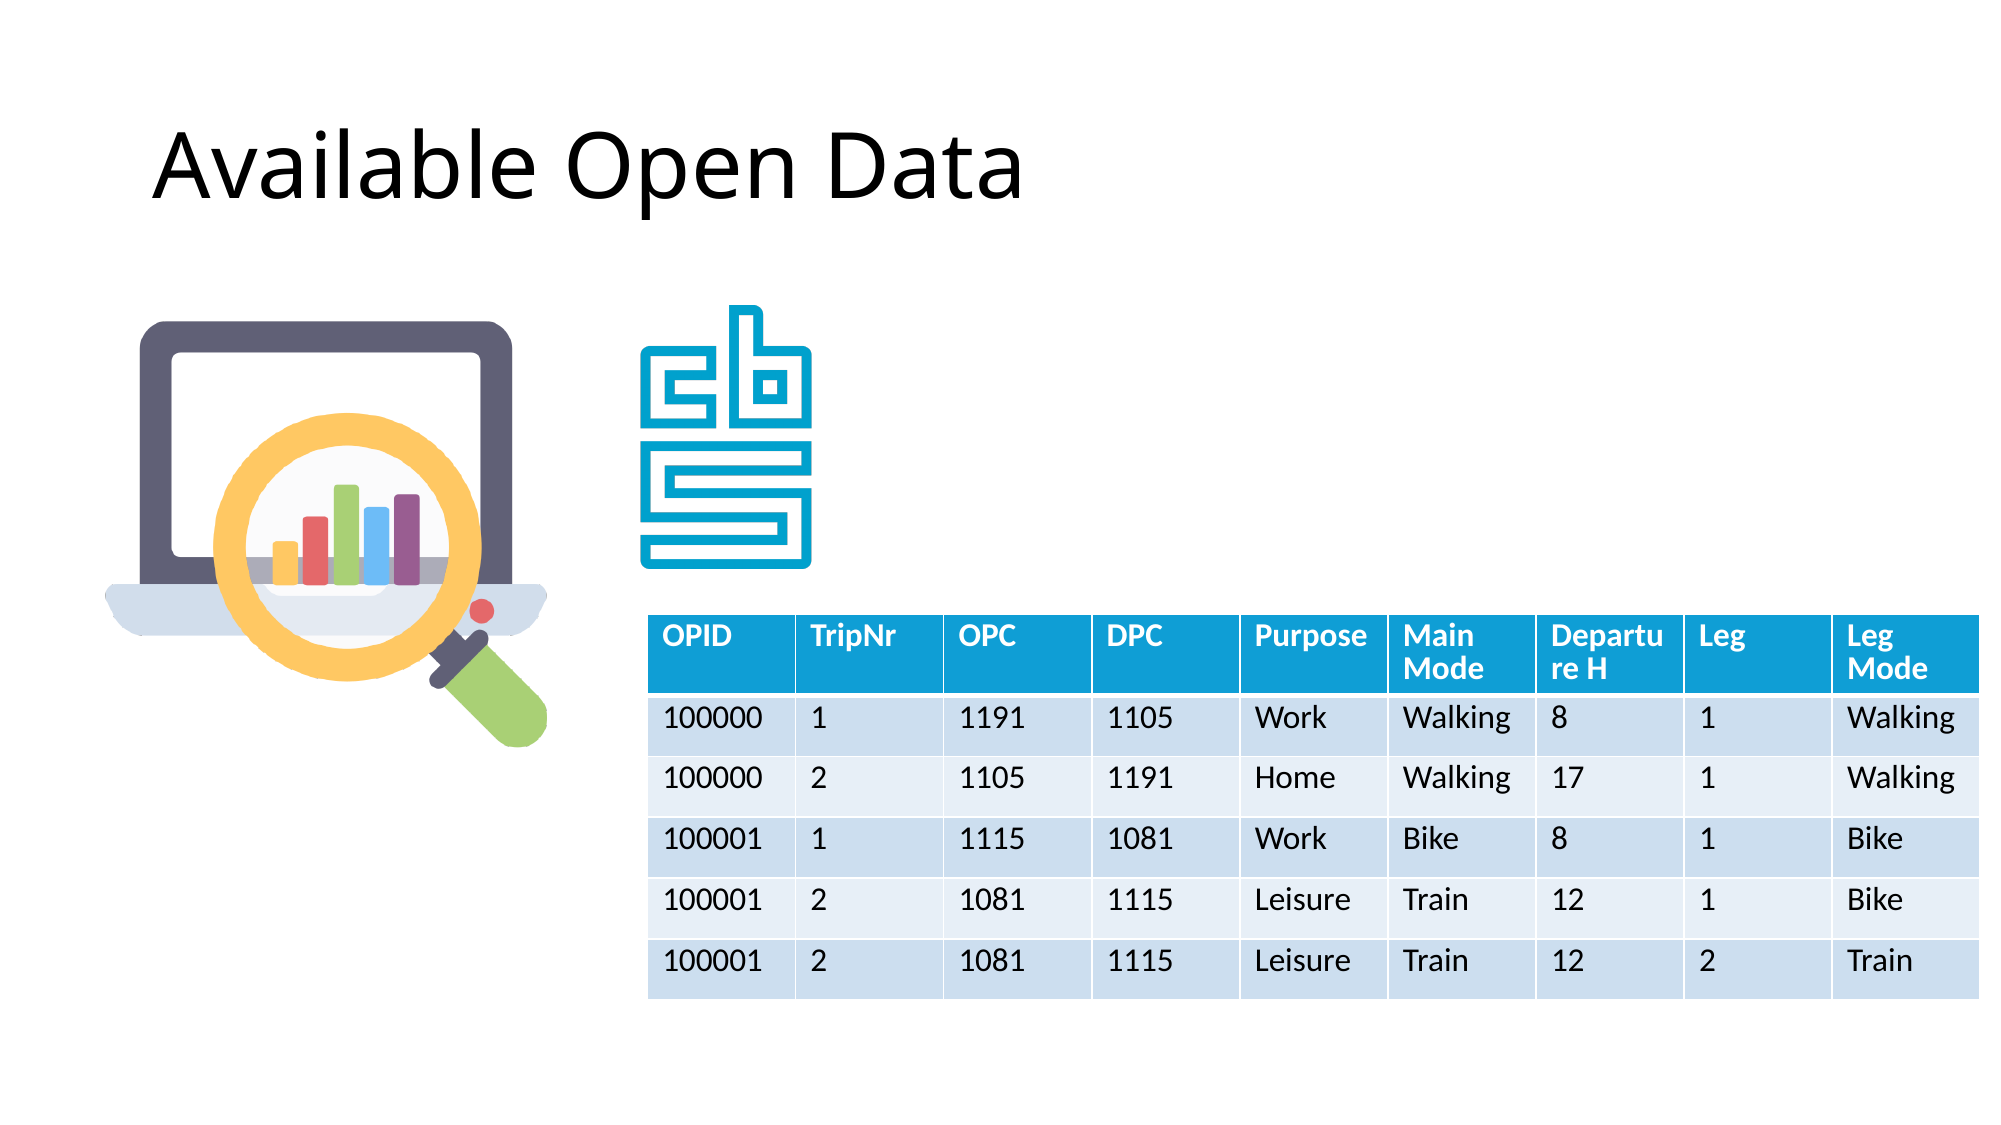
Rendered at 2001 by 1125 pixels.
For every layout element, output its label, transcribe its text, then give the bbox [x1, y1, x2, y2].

table_header Leg Mode [1863, 615, 1979, 693]
table_cell Walking [1863, 757, 1979, 816]
picture [651, 452, 801, 559]
picture [96, 305, 555, 764]
table_cell Train [1863, 940, 1979, 999]
title Available Open Data [137, 59, 1863, 278]
table_cell Bike [1863, 879, 1979, 938]
picture [594, 305, 858, 569]
table_cell Bike [1863, 818, 1979, 877]
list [137, 299, 1863, 1014]
table_cell Walking [1863, 698, 1979, 756]
picture [740, 316, 801, 418]
